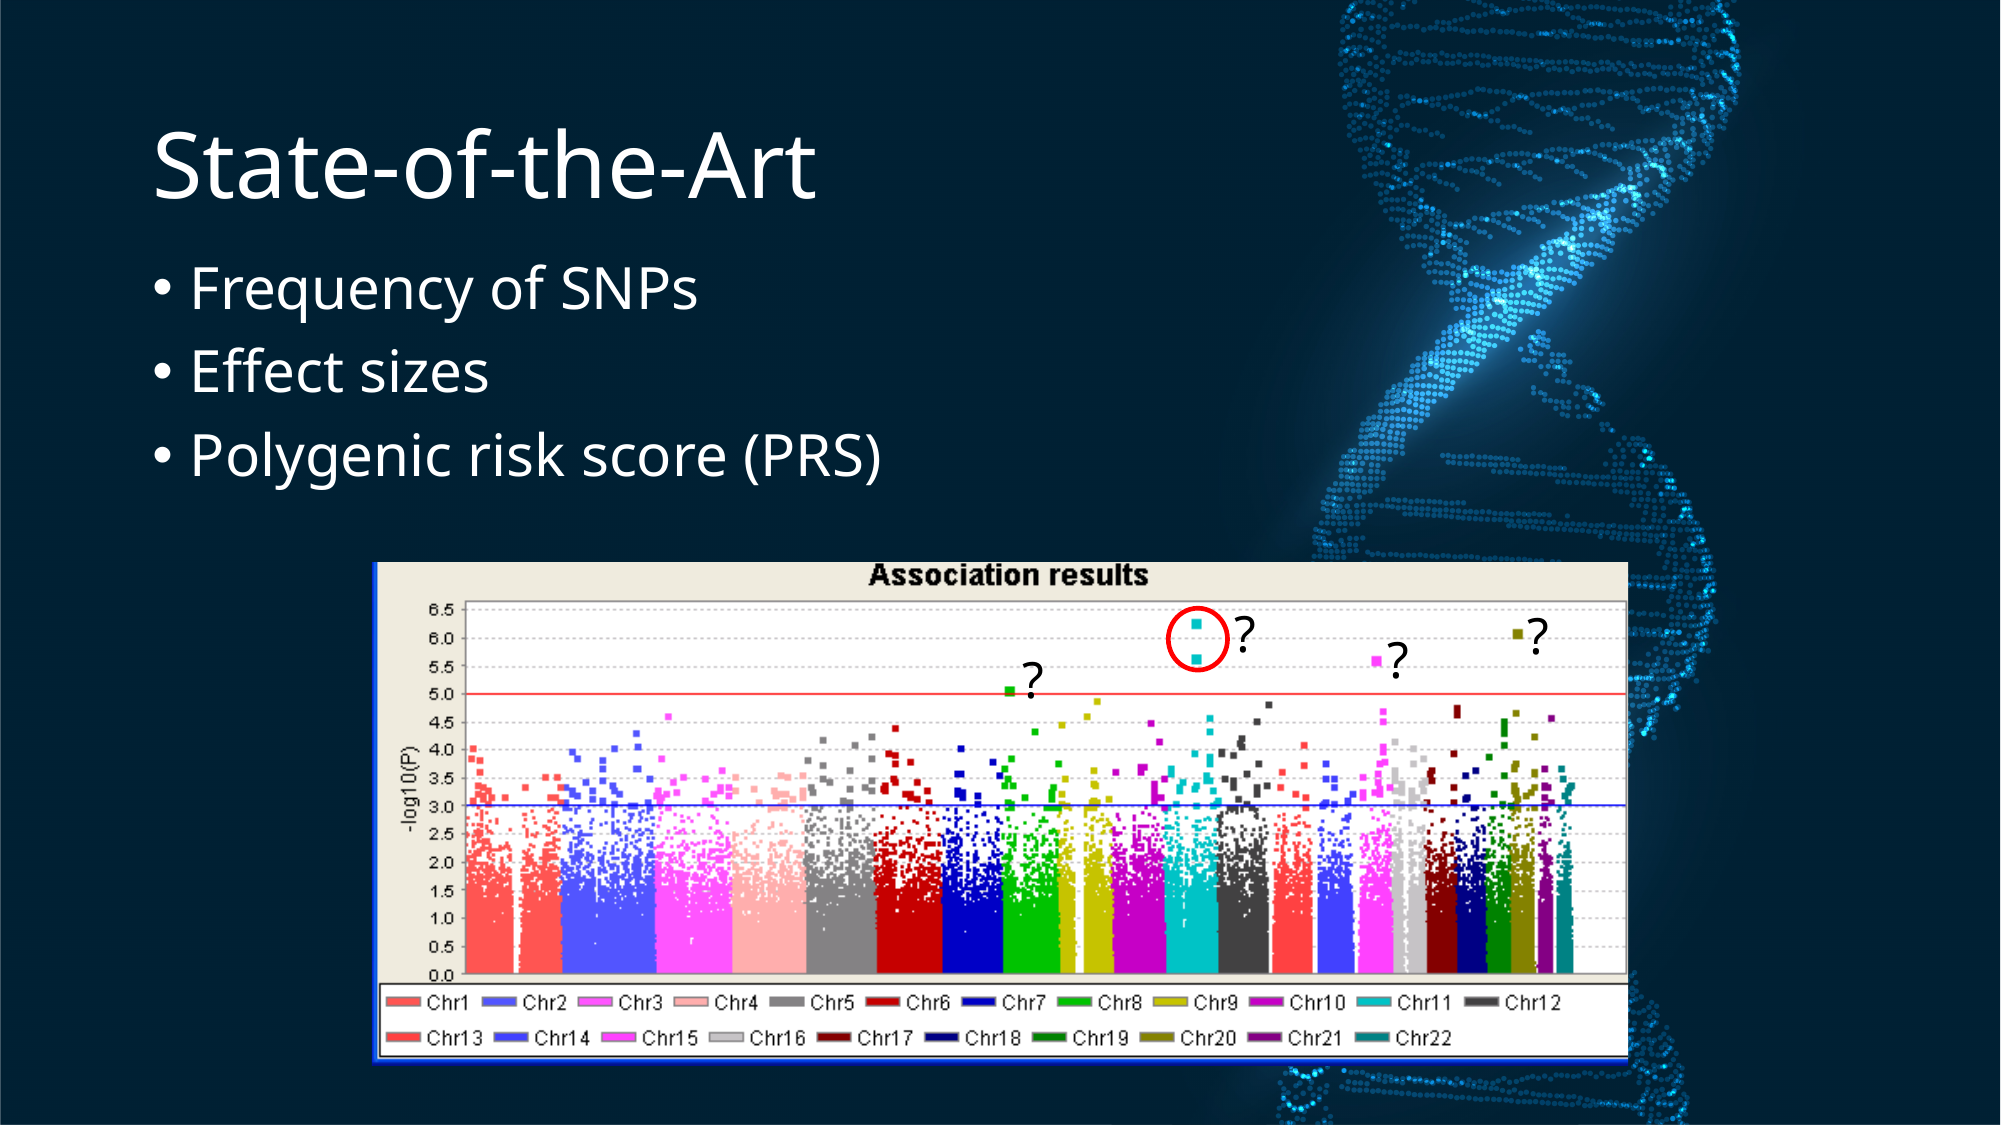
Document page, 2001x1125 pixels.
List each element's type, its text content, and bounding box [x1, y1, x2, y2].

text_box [371, 561, 1629, 1066]
list Frequency of SNPs Effect sizes Polygenic risk score (PRS) [137, 251, 1863, 966]
title State-of-the-Art [137, 59, 1863, 251]
picture [0, 0, 2001, 1125]
